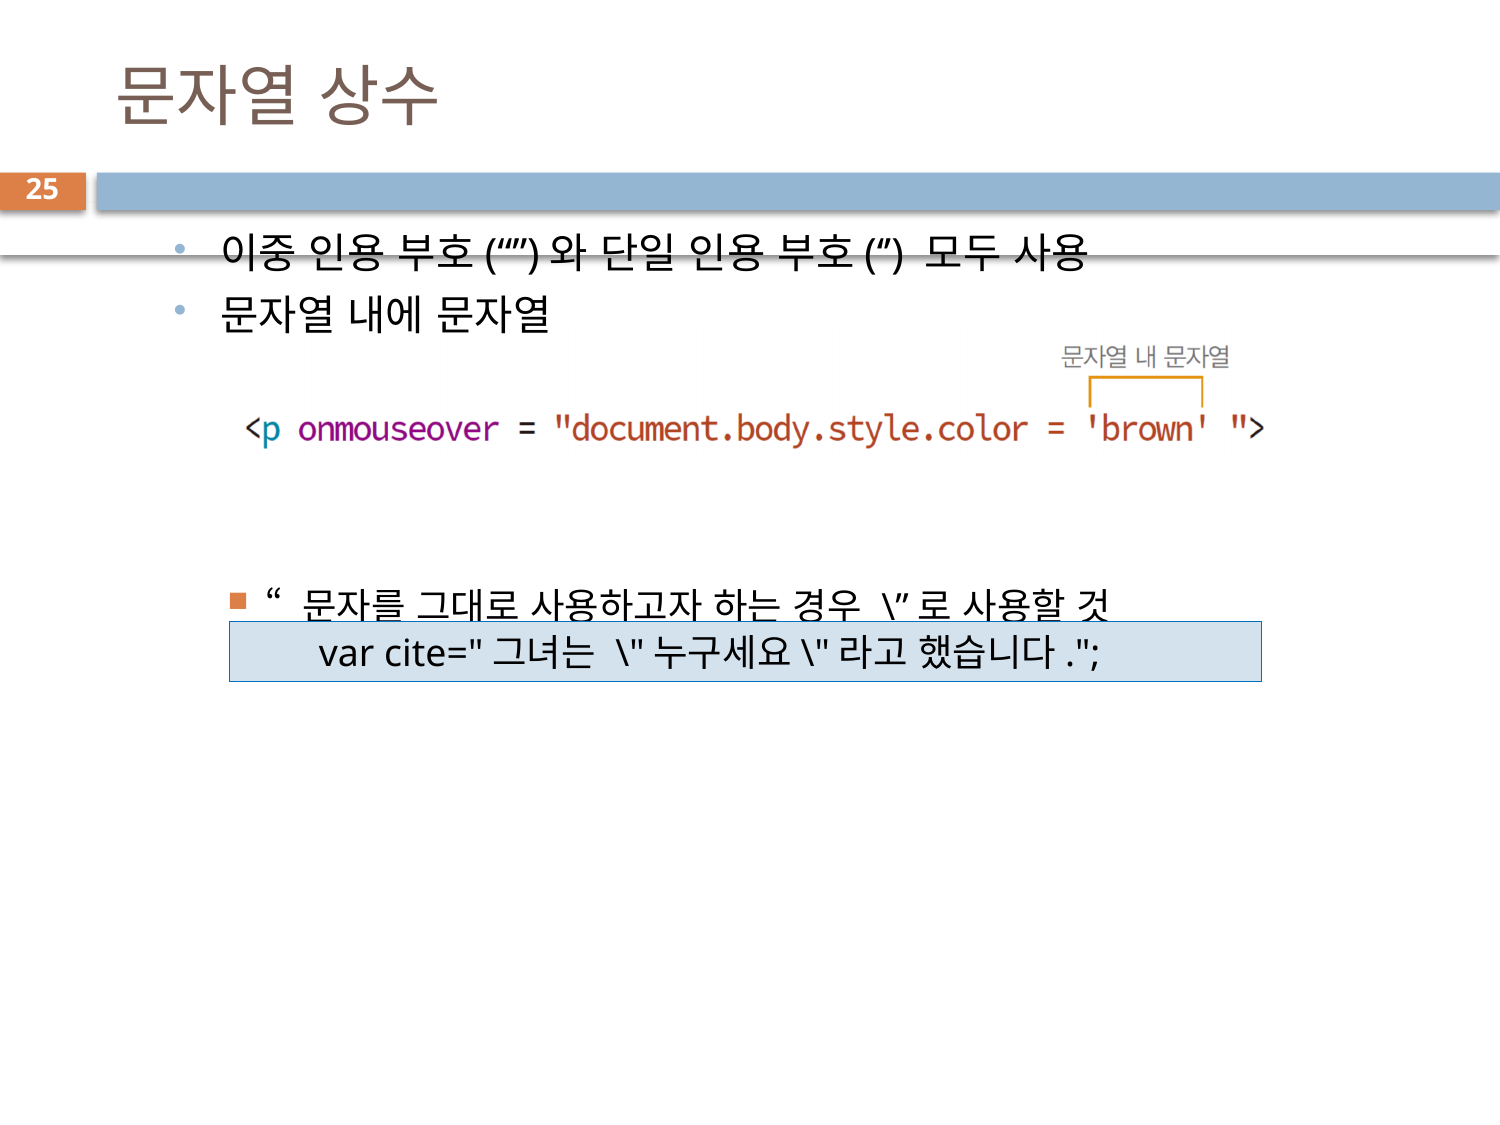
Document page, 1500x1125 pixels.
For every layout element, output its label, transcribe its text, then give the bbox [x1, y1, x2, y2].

title 문자열 상수 [100, 37, 1438, 149]
list 이중 인용 부호(“”)와 단일 인용 부호(‘’) 모두 사용 문자열 내에 문자열 “ 문자를 그대로 사용하고자 하는 경우 \”로 사용할 것 [100, 219, 1438, 1047]
picture [228, 325, 1278, 462]
text_box var cite="그녀는 \"누구세요\"라고 했습니다."; [229, 621, 1262, 682]
slide_number 25 [0, 170, 87, 211]
